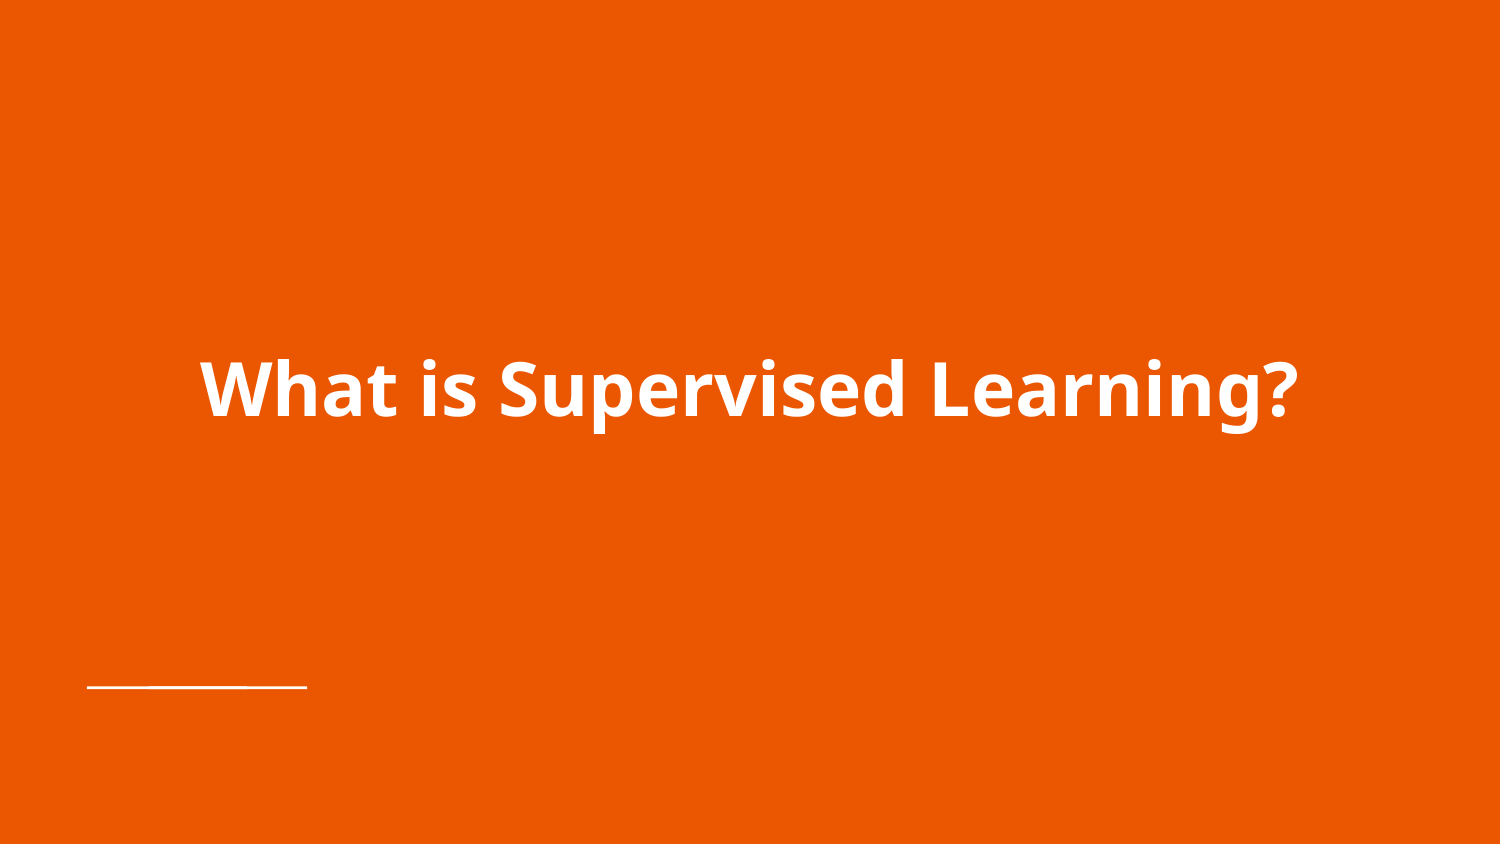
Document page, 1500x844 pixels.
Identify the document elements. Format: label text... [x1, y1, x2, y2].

title What is Supervised Learning? [0, 141, 1500, 632]
